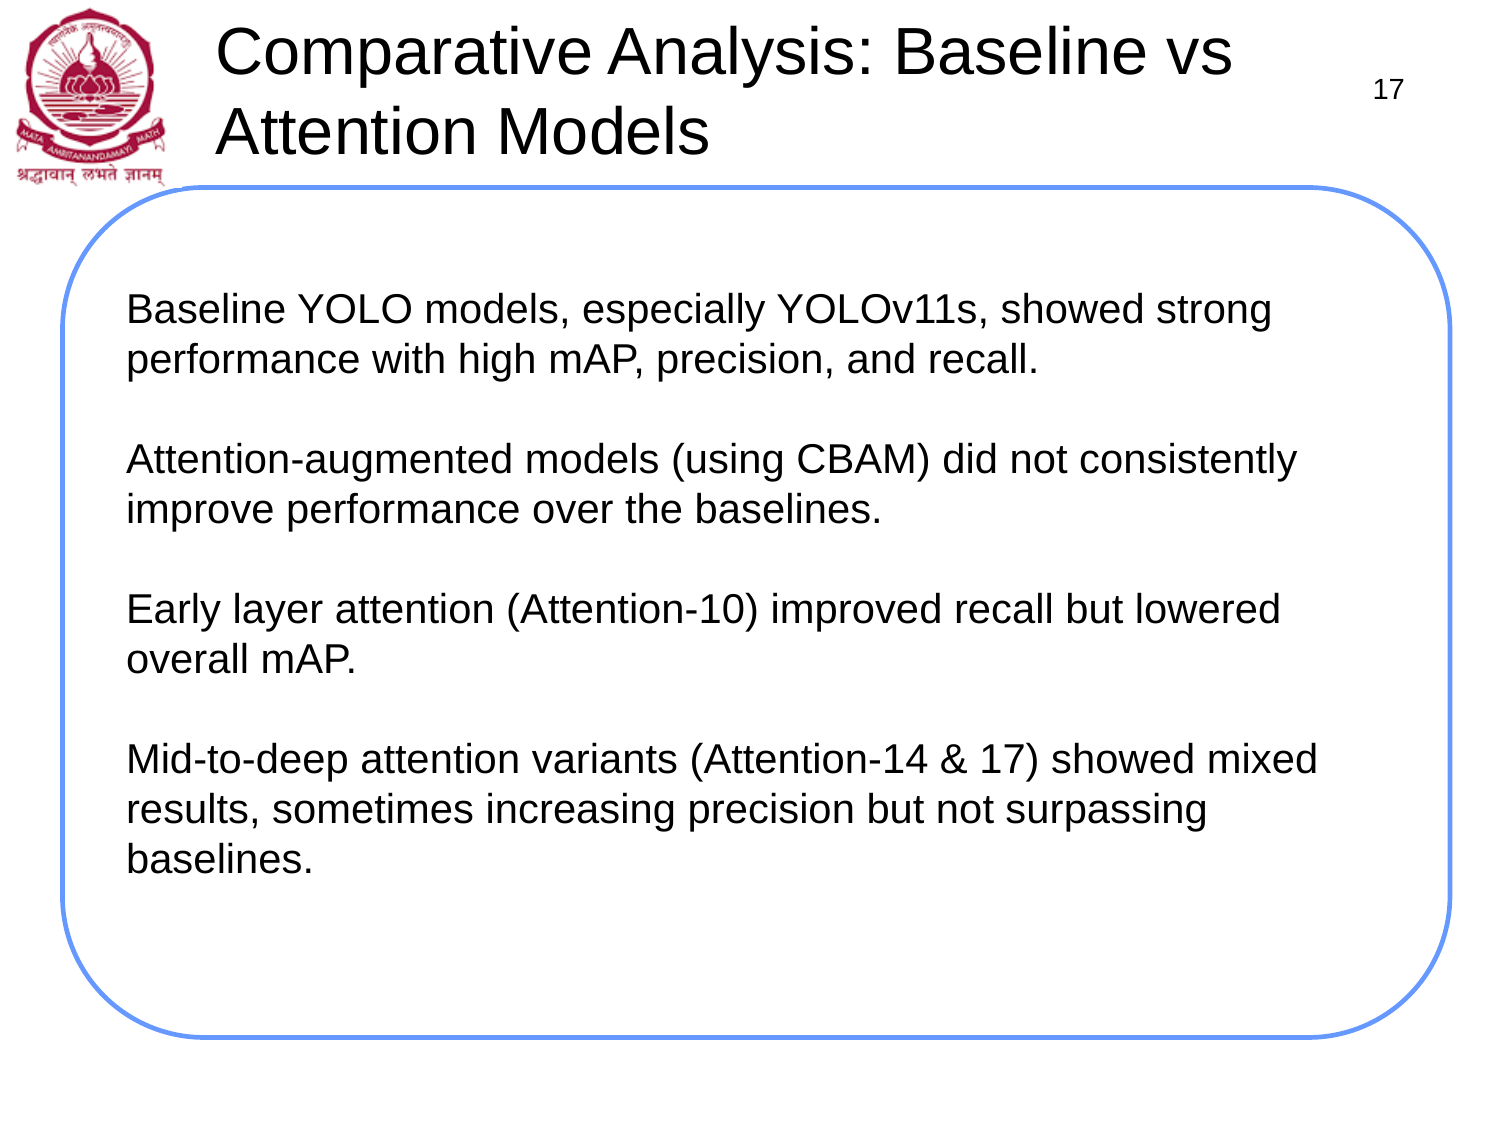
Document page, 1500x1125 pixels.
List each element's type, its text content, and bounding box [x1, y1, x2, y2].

text_box Baseline YOLO models, especially YOLOv11s, showed strong performance with high mAP, precision, and recall. Attention-augmented models (using CBAM) did not consistently improve performance over the baselines. Early layer attention (Attention-10) improved recall but lowered overall mAP. Mid-to-deep attention variants (Attention-14 & 17) showed mixed results, sometimes increasing precision but not surpassing baselines. [111, 274, 1365, 924]
picture [0, 6, 182, 188]
slide_number 17 [1364, 62, 1413, 730]
text_box Comparative Analysis: Baseline vs Attention Models [208, 0, 1392, 175]
